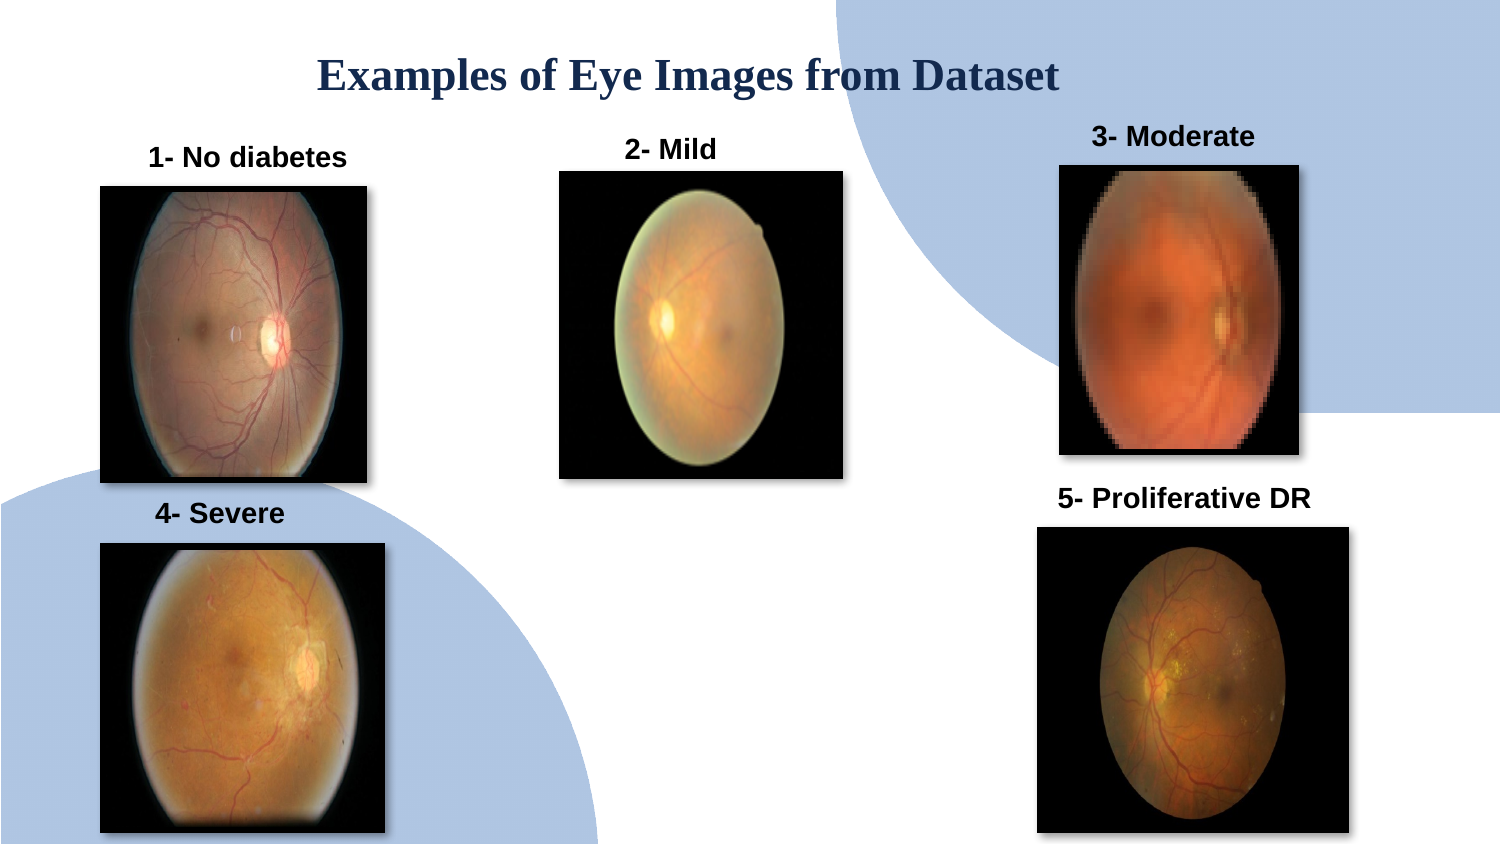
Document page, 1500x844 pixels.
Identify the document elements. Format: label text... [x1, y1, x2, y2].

picture [1042, 532, 1344, 827]
text_box [24, 24, 831, 100]
picture [0, 0, 1500, 844]
title Examples of Eye Images from Dataset [0, 43, 831, 186]
text_box 5- Proliferative DR [1043, 472, 1370, 523]
text_box 2- Mild [609, 122, 811, 173]
text_box 1- No diabetes [133, 130, 395, 181]
